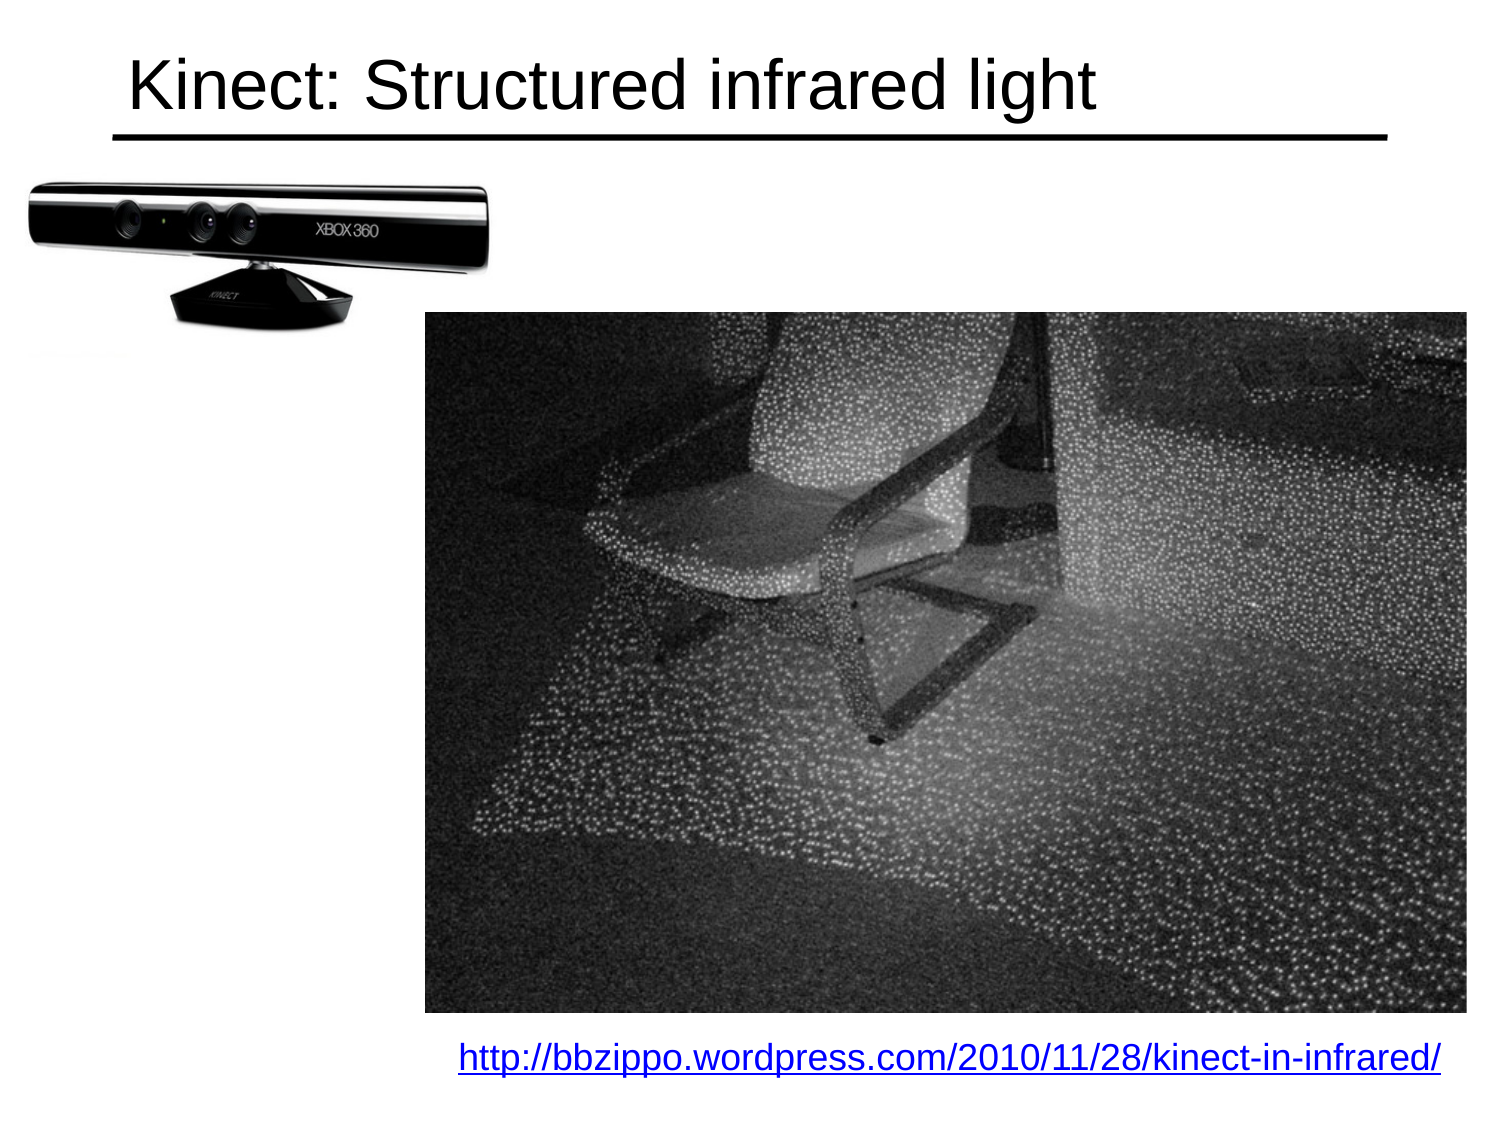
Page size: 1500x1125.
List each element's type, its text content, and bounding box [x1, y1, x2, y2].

title Kinect: Structured infrared light [112, 12, 1388, 151]
picture [24, 149, 1467, 1013]
text_box http://bbzippo.wordpress.com/2010/11/28/kinect-in-infrared/ [424, 1025, 1475, 1086]
